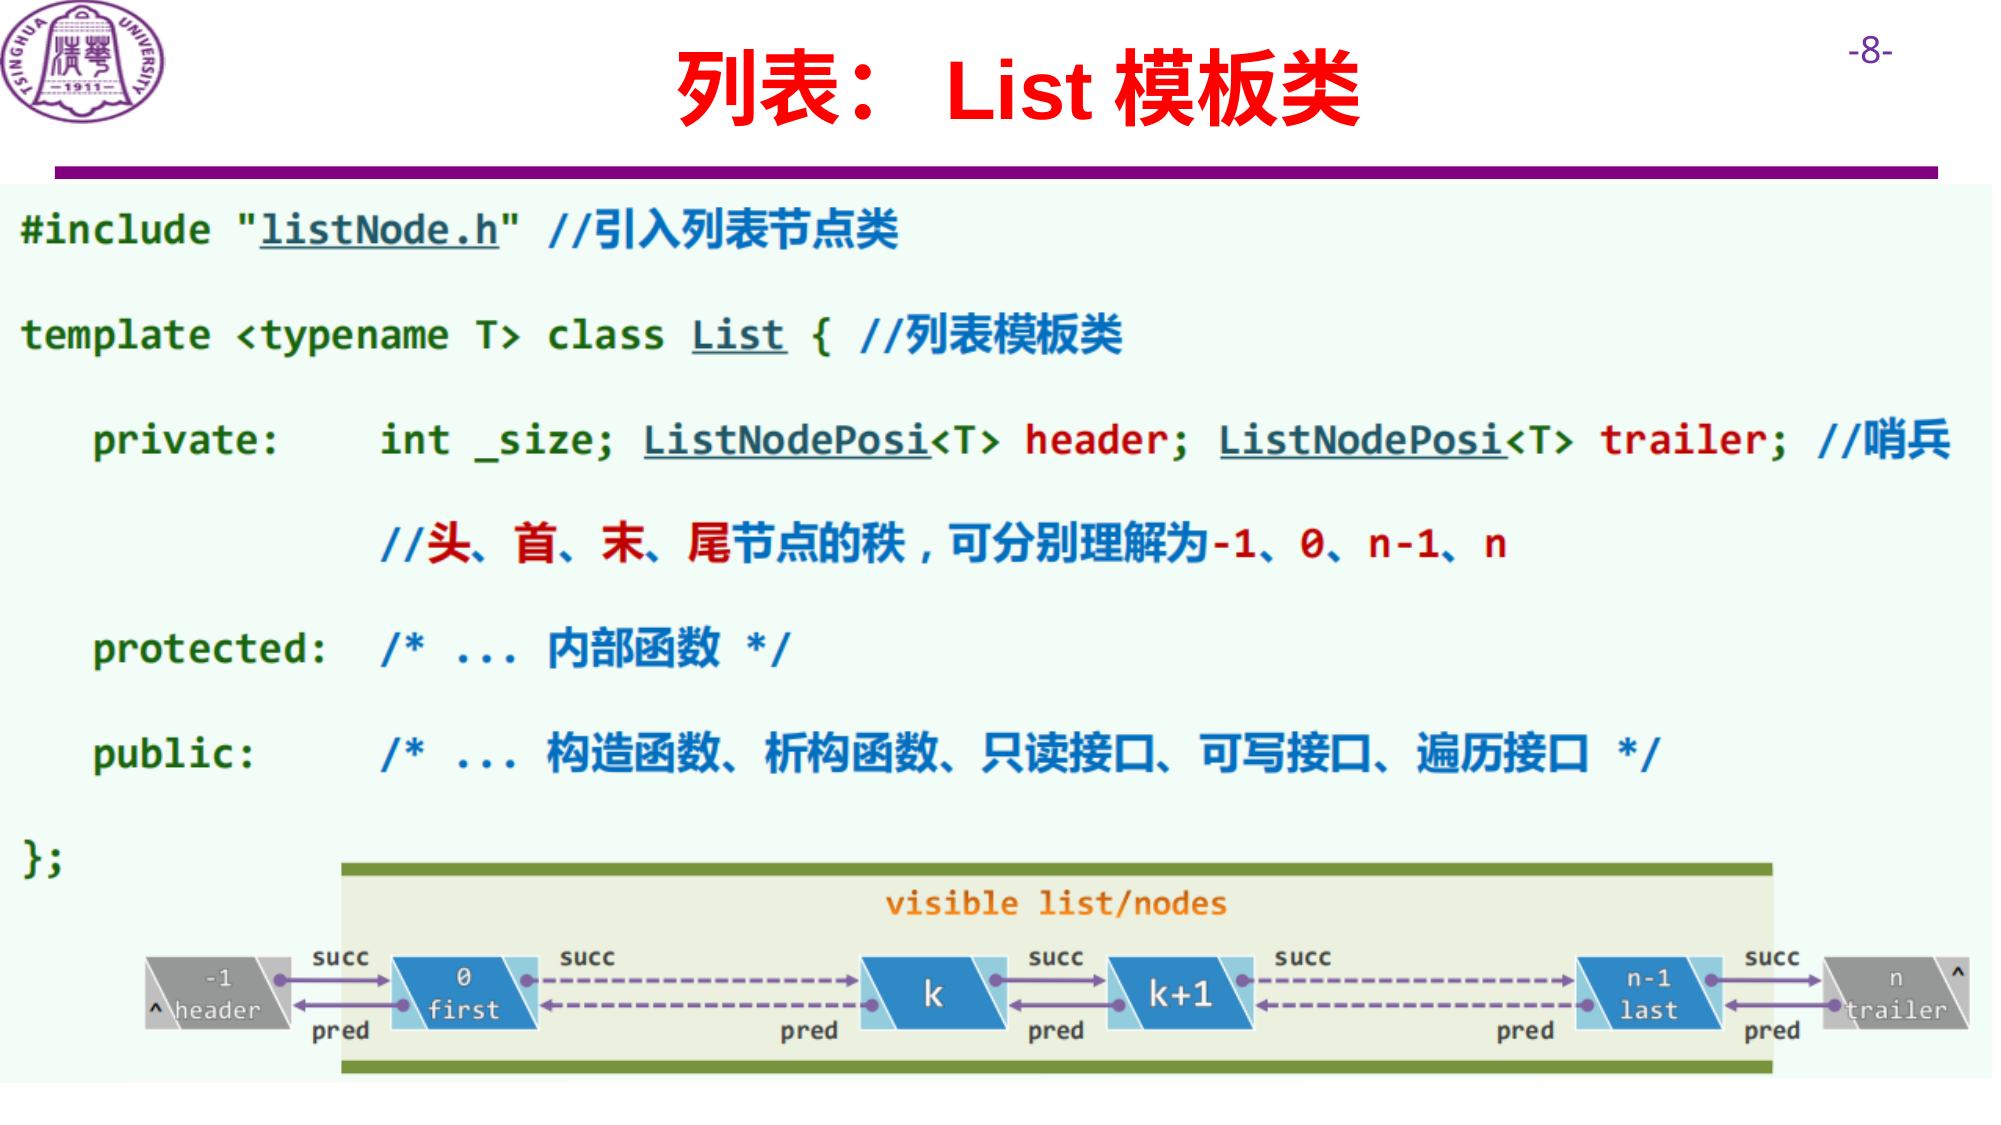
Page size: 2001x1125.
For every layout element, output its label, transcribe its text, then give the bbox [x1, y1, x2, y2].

title 列表：List模板类 [188, 10, 1851, 162]
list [0, 184, 1992, 1083]
picture [0, 0, 166, 124]
